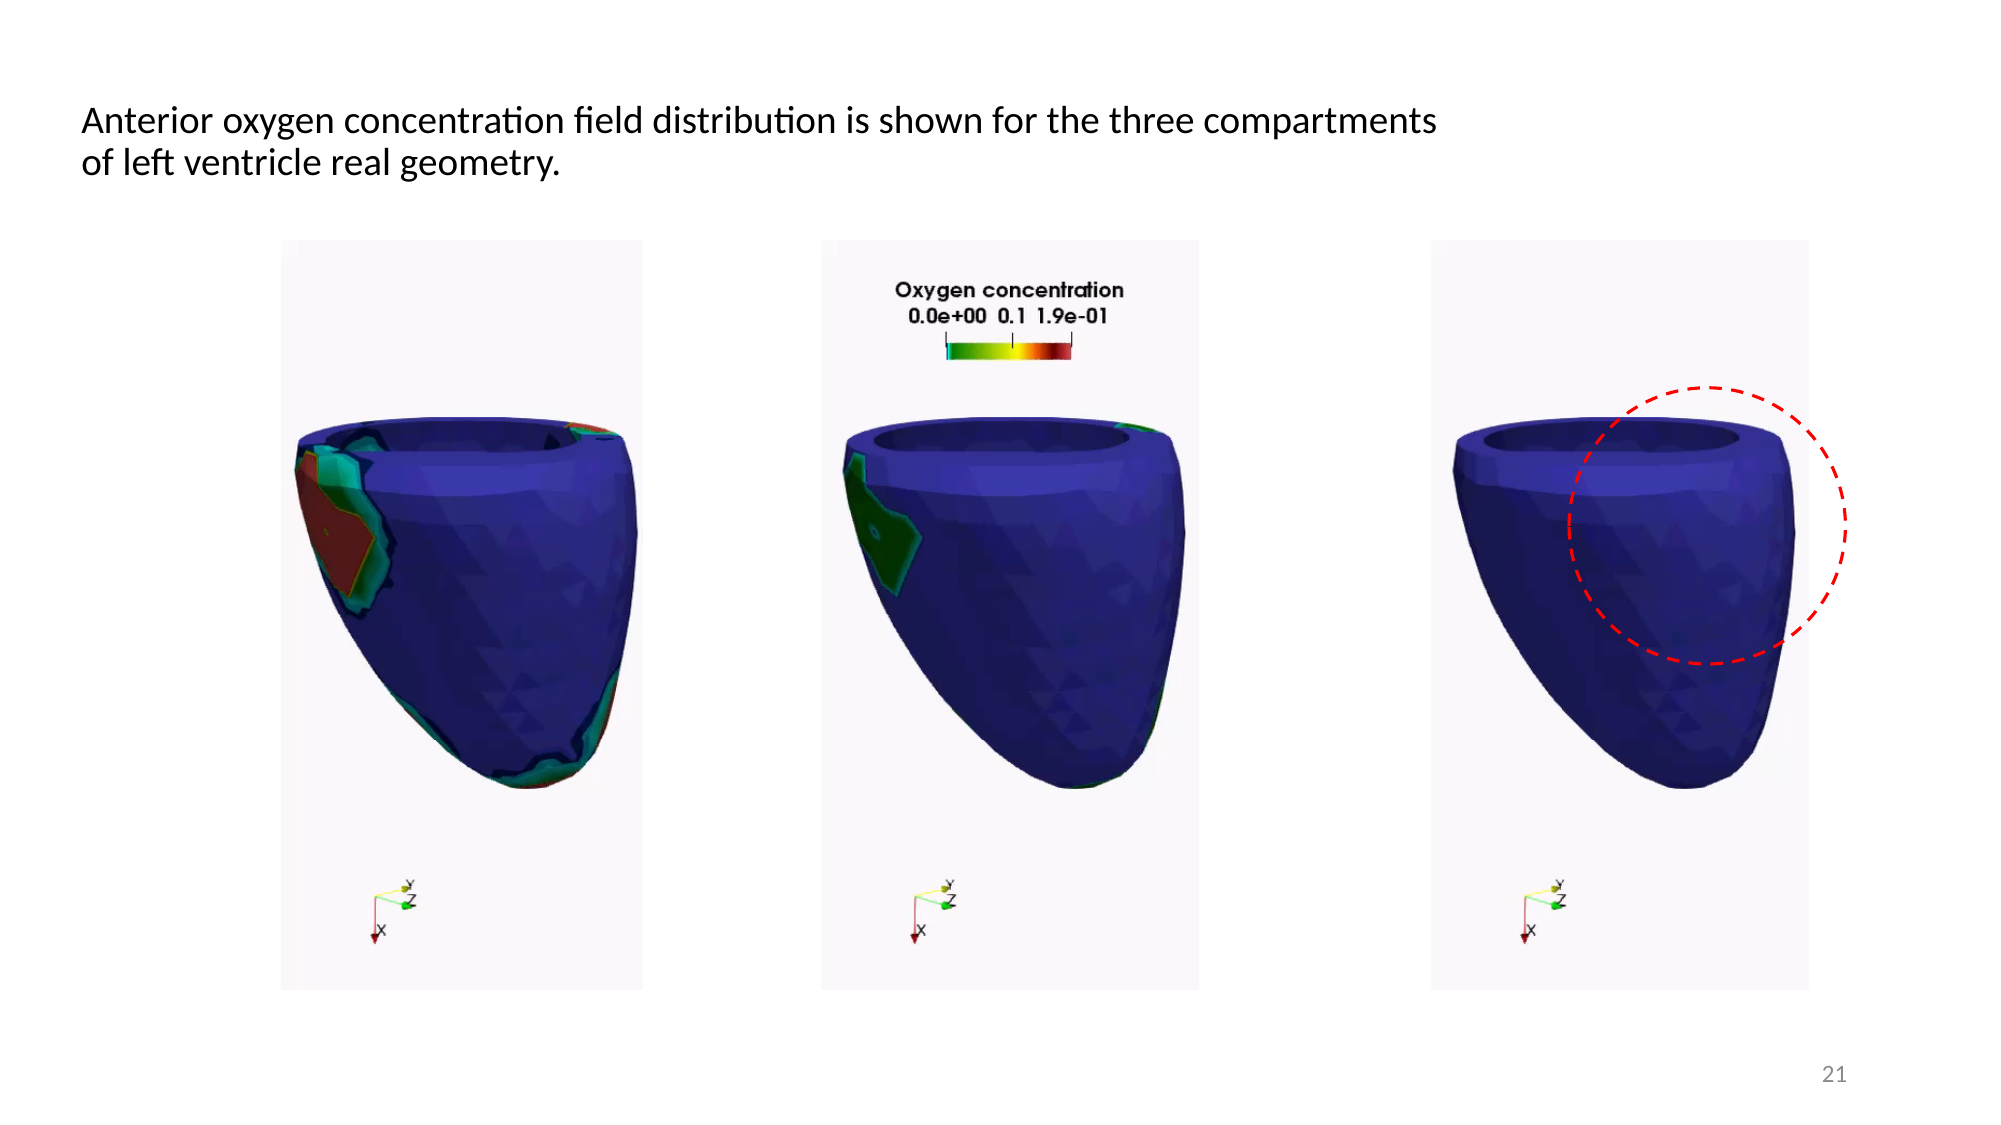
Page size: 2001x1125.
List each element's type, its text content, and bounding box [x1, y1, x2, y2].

subtitle Anterior oxygen concentration field distribution is shown for the three compartments of left ventricle real geometry. [66, 92, 1955, 240]
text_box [820, 239, 1200, 990]
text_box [281, 239, 644, 990]
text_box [1430, 239, 1810, 990]
text_box [1810, 432, 1847, 620]
slide_number 21 [1412, 1042, 1863, 1103]
